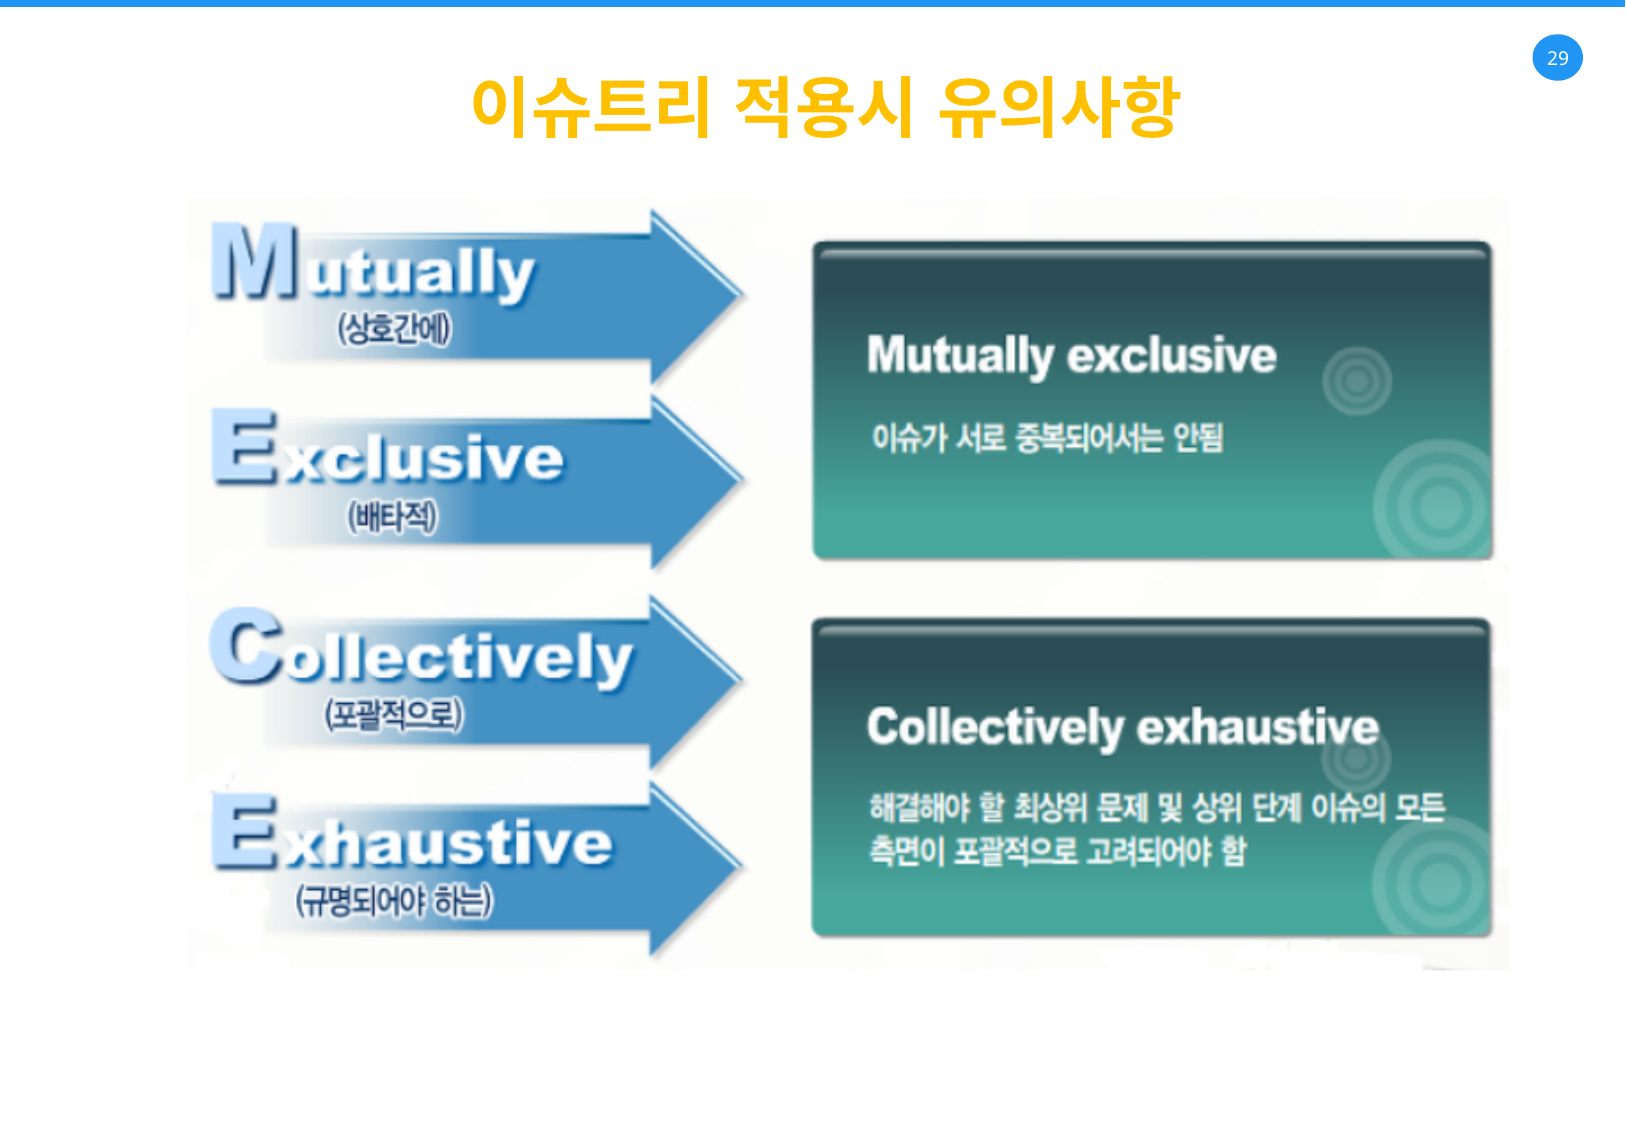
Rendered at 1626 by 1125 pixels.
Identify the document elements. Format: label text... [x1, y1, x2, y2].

picture [187, 196, 1522, 1000]
text_box 이슈트리 적용시 유의사항 [106, 66, 1519, 147]
